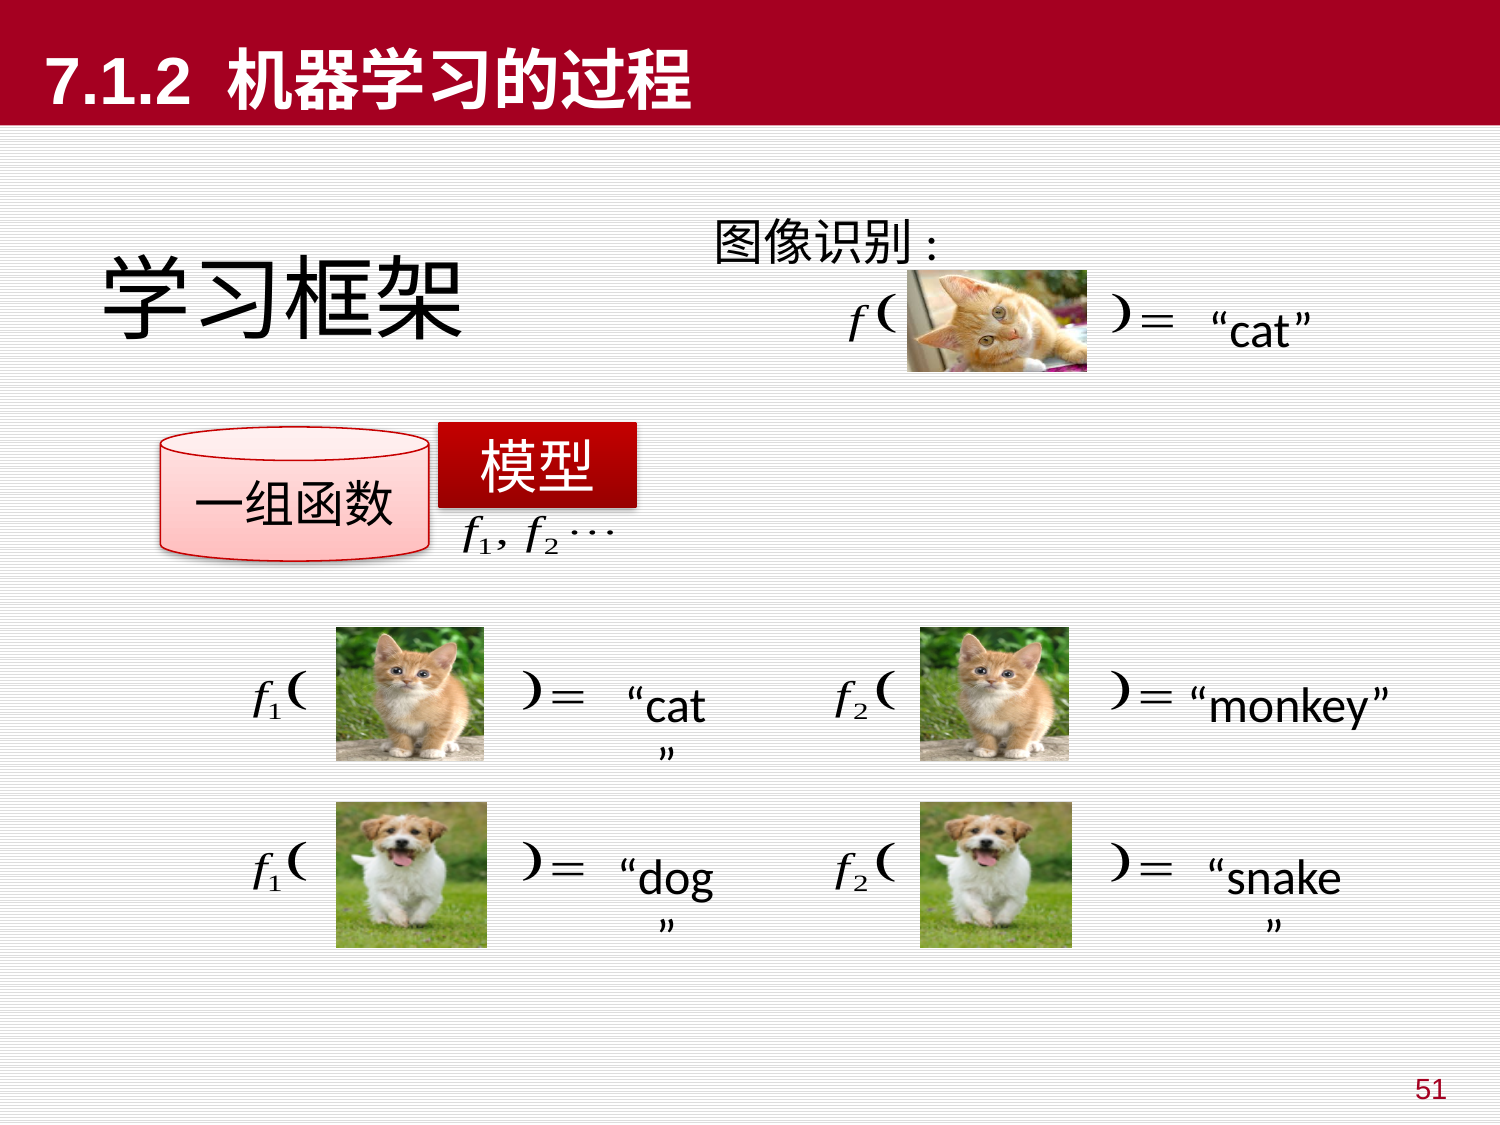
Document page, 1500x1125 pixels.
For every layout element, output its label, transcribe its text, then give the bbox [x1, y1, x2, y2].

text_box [1074, 669, 1173, 727]
picture [335, 627, 484, 761]
text_box 学习框架 [84, 221, 1379, 385]
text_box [816, 669, 915, 727]
text_box “monkey” [1171, 665, 1408, 741]
text_box 模型 [438, 422, 637, 508]
slide_number 66 [162, 428, 427, 459]
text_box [234, 669, 330, 727]
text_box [490, 840, 586, 898]
picture [920, 801, 1072, 948]
text_box “snake” [1185, 836, 1362, 972]
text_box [489, 669, 586, 727]
picture [335, 801, 487, 948]
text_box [444, 503, 627, 562]
title 7.1.2 机器学习的过程 [0, 0, 1500, 126]
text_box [830, 269, 1379, 373]
text_box “dog” [600, 836, 732, 972]
picture [920, 627, 1069, 761]
text_box 图像识别: [698, 202, 1209, 278]
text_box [816, 840, 915, 899]
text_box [234, 840, 330, 898]
text_box 一组函数 [159, 426, 430, 562]
slide_number 51 [1137, 1062, 1463, 1122]
text_box “cat” [600, 665, 732, 801]
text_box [1077, 840, 1173, 899]
